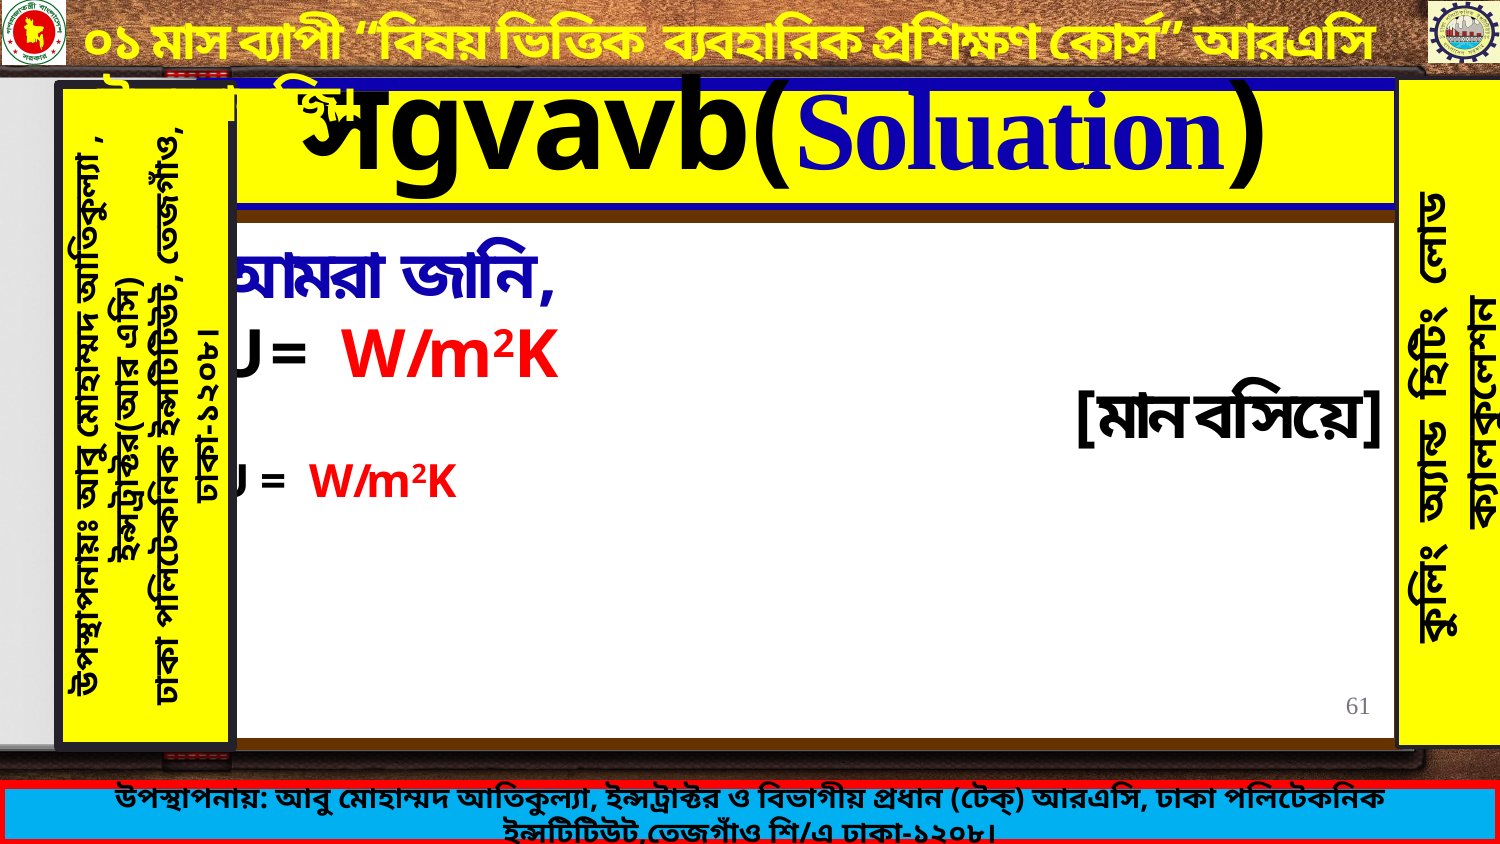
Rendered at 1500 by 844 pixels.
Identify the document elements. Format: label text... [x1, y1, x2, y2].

title সgvavb(Soluation) [233, 140, 1395, 210]
picture [0, 0, 1500, 782]
picture [1428, 0, 1500, 76]
slide_number 61 [1295, 672, 1386, 737]
text_box ০১ মাস ব্যাপী “বিষয় ভিত্তিক ব্যবহারিক প্রশিক্ষণ কোর্স” আরএসি টেকনোলজি। [68, 0, 1464, 140]
text_box উপস্থাপনায়: আবু মোহাম্মদ আতিকুল্যা, ইন্সট্রাক্টর ও বিভাগীয় প্রধান (টেক্) আরএসি, ঢাকা পলিটেকনিক ইন্সটিটিউট,তেজগাঁও শি/এ ঢাকা-১২০৮। [0, 782, 1500, 844]
text_box কুলিং অ্যান্ড ‍হিটিং লোড ক্যালকুলেশন Cooling & Heating Load Calculation [1395, 76, 1500, 749]
text_box উপস্থাপনায়ঃ আবু মোহাম্মদ আতিকুল্যা , ইন্সট্রাক্টর(আর এসি) ঢাকা পলিটেকনিক ইন্সটিটিউট, তেজগাঁও, ঢাকা-১২০৮। [58, 84, 233, 747]
